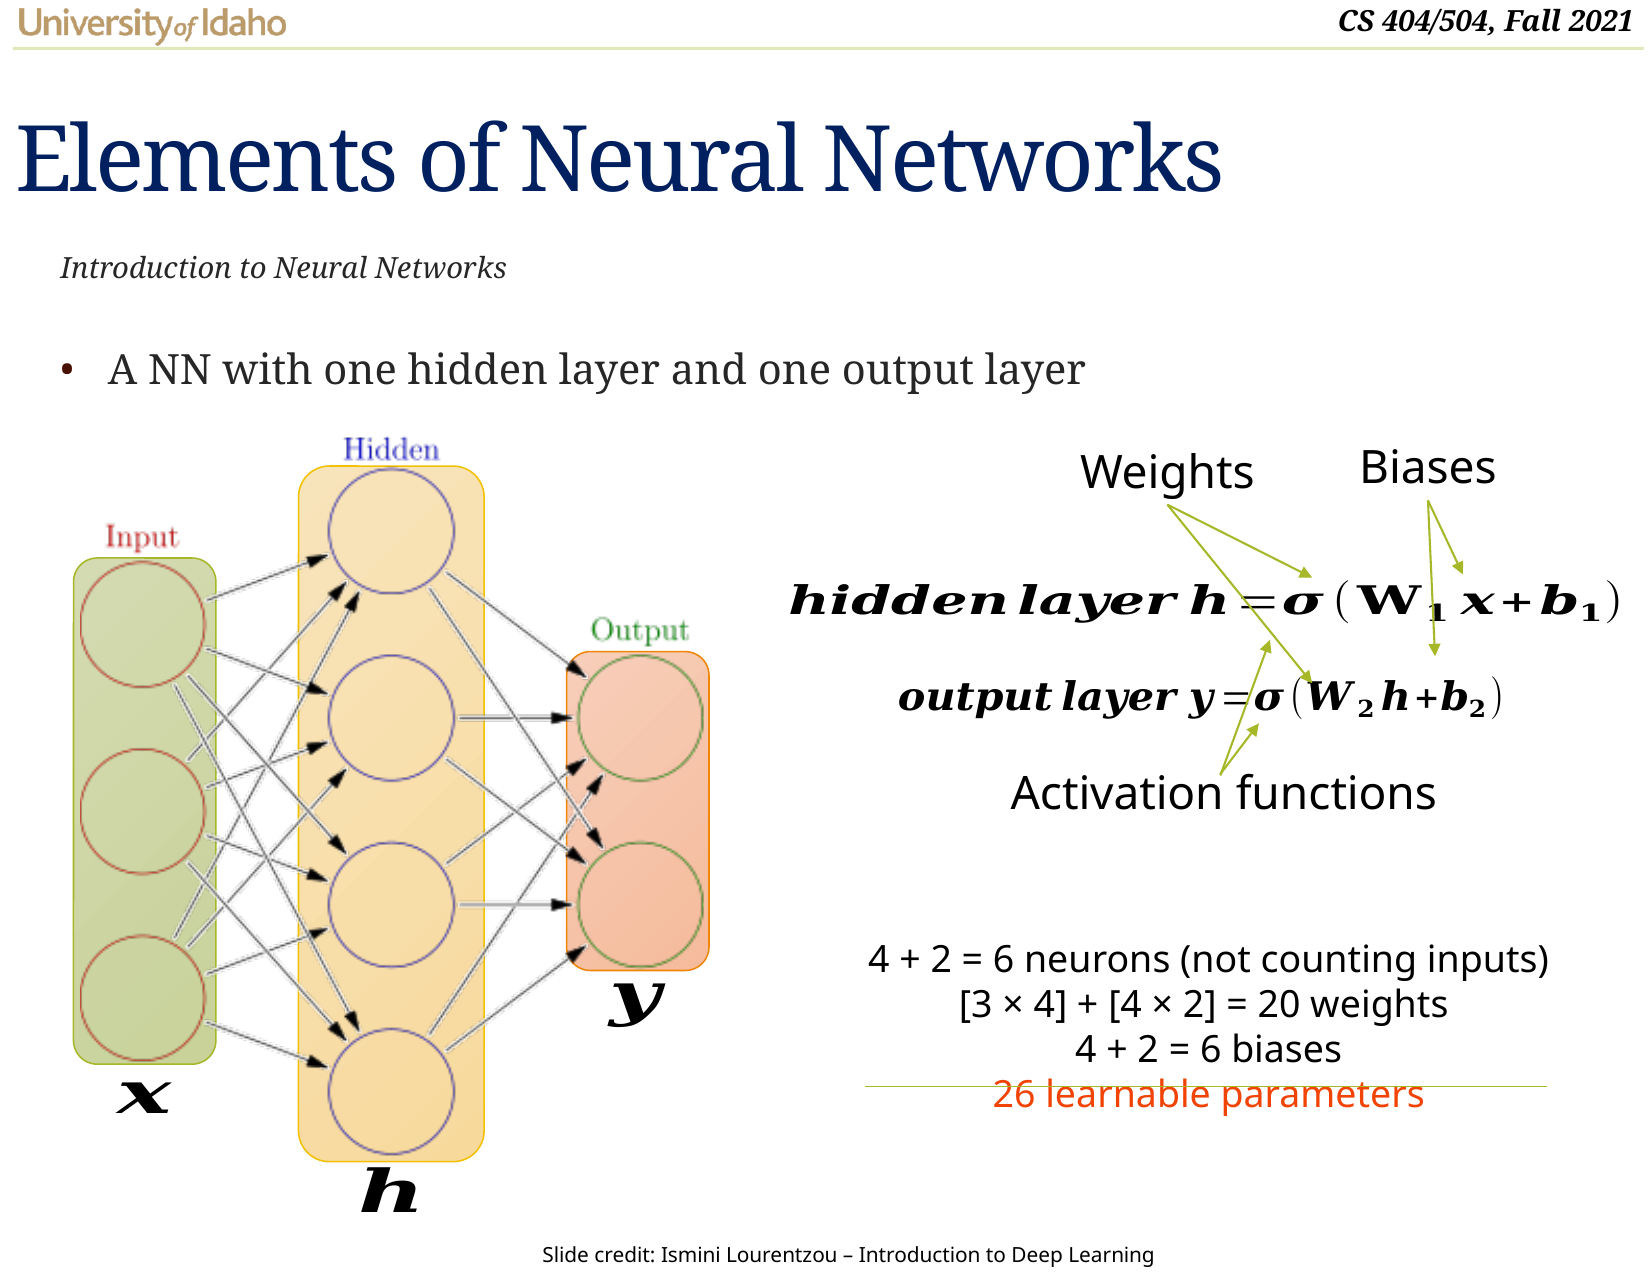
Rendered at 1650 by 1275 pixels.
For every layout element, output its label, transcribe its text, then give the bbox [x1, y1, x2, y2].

title Elements of Neural Networks [0, 75, 1650, 248]
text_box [1075, 430, 1503, 684]
text_box [72, 564, 80, 1058]
picture [80, 434, 707, 1188]
picture [19, 8, 286, 46]
text_box Slide credit: Ismini Lourentzou – Introduction to Deep Learning [281, 1234, 1416, 1275]
list Introduction to Neural Networks [45, 247, 1062, 306]
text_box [833, 927, 1585, 1146]
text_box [1019, 639, 1428, 828]
list A NN with one hidden layer and one output layer [45, 342, 1618, 1224]
